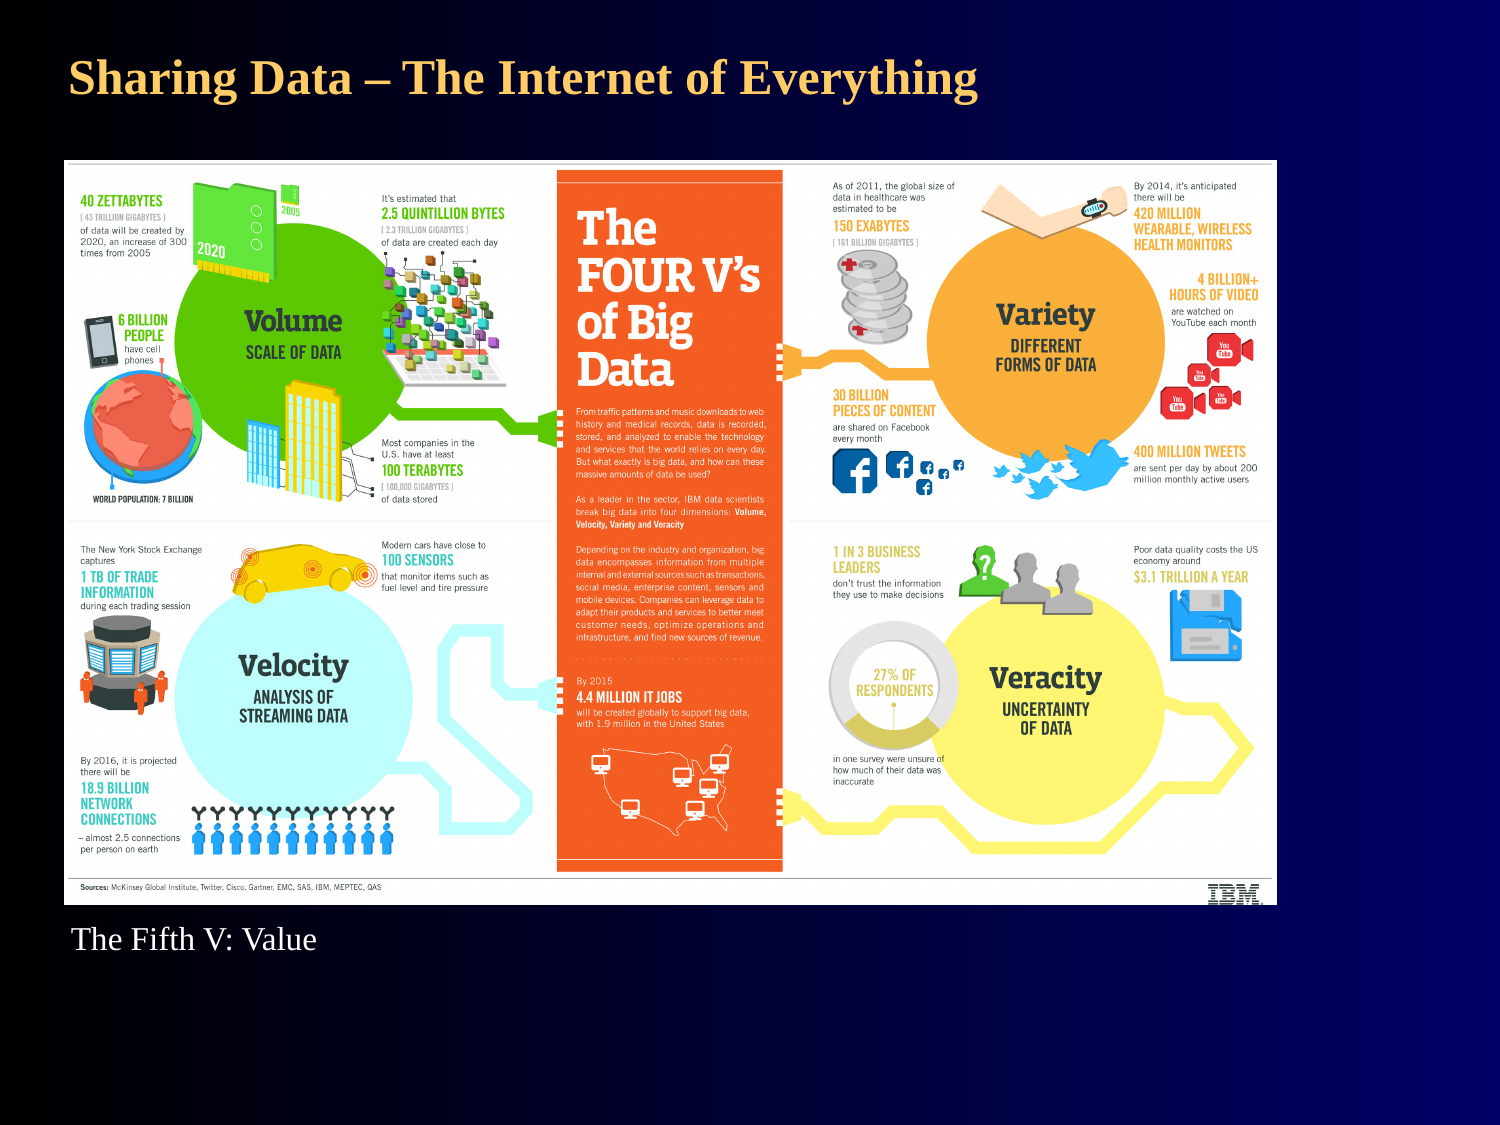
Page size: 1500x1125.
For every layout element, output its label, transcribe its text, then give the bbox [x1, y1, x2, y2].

text_box The Fifth V: Value [55, 910, 895, 965]
title Sharing Data – The Internet of Everything [52, 0, 1459, 201]
picture [64, 160, 1277, 906]
